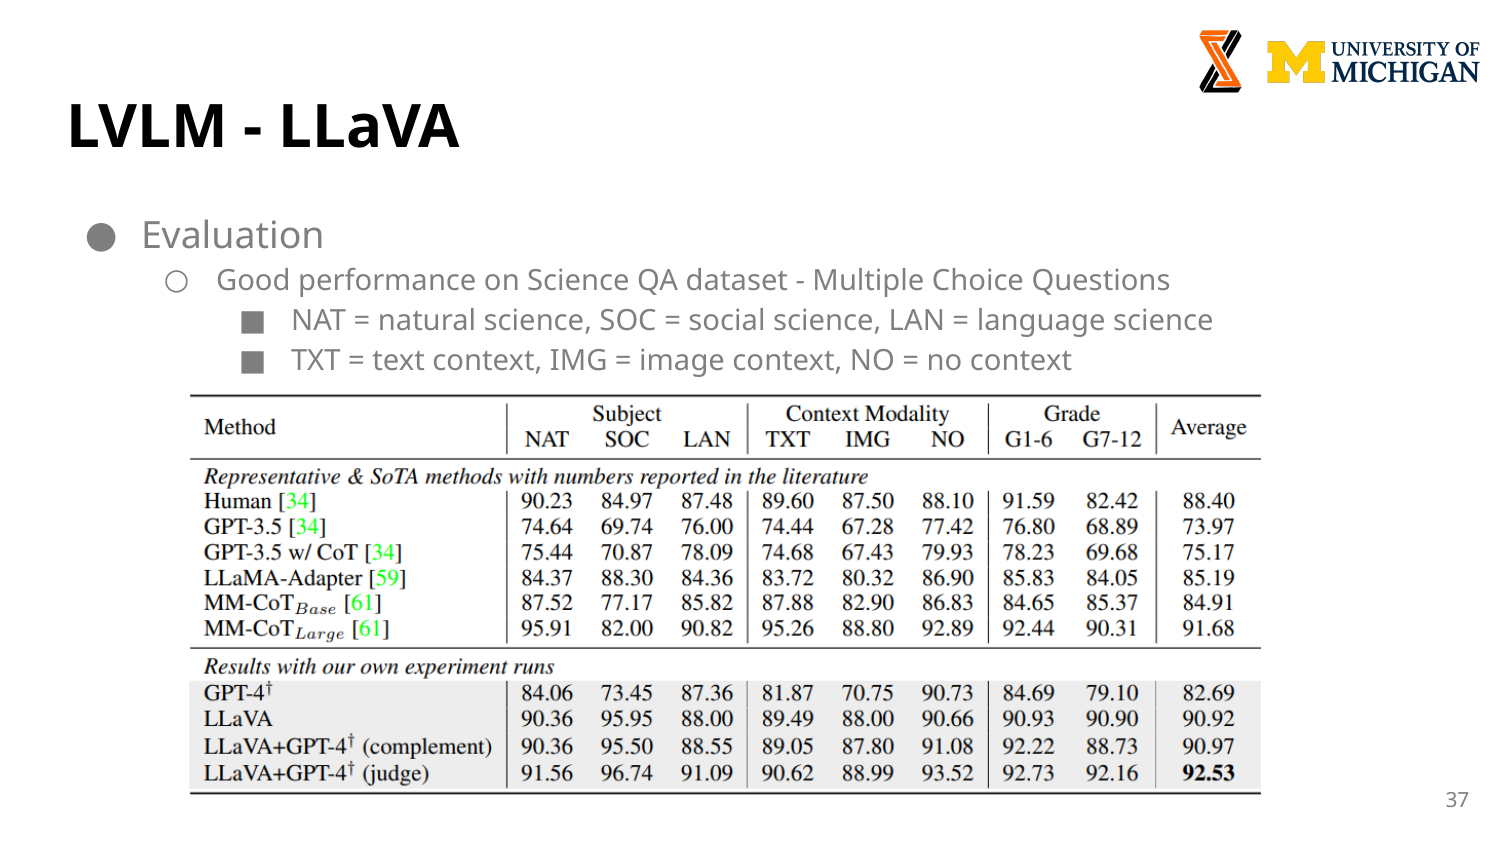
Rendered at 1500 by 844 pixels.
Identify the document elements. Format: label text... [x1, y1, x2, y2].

list Evaluation Good performance on Science QA dataset - Multiple Choice Questions NAT = natural science, SOC = social science, LAN = language science TXT = text context, IMG = image context, NO = no context [51, 189, 1394, 750]
slide_number ‹#› [1394, 769, 1484, 834]
picture [1264, 0, 1484, 124]
picture [1188, 29, 1253, 72]
picture [181, 385, 1264, 801]
title LVLM - LLaVA [51, 72, 1449, 176]
